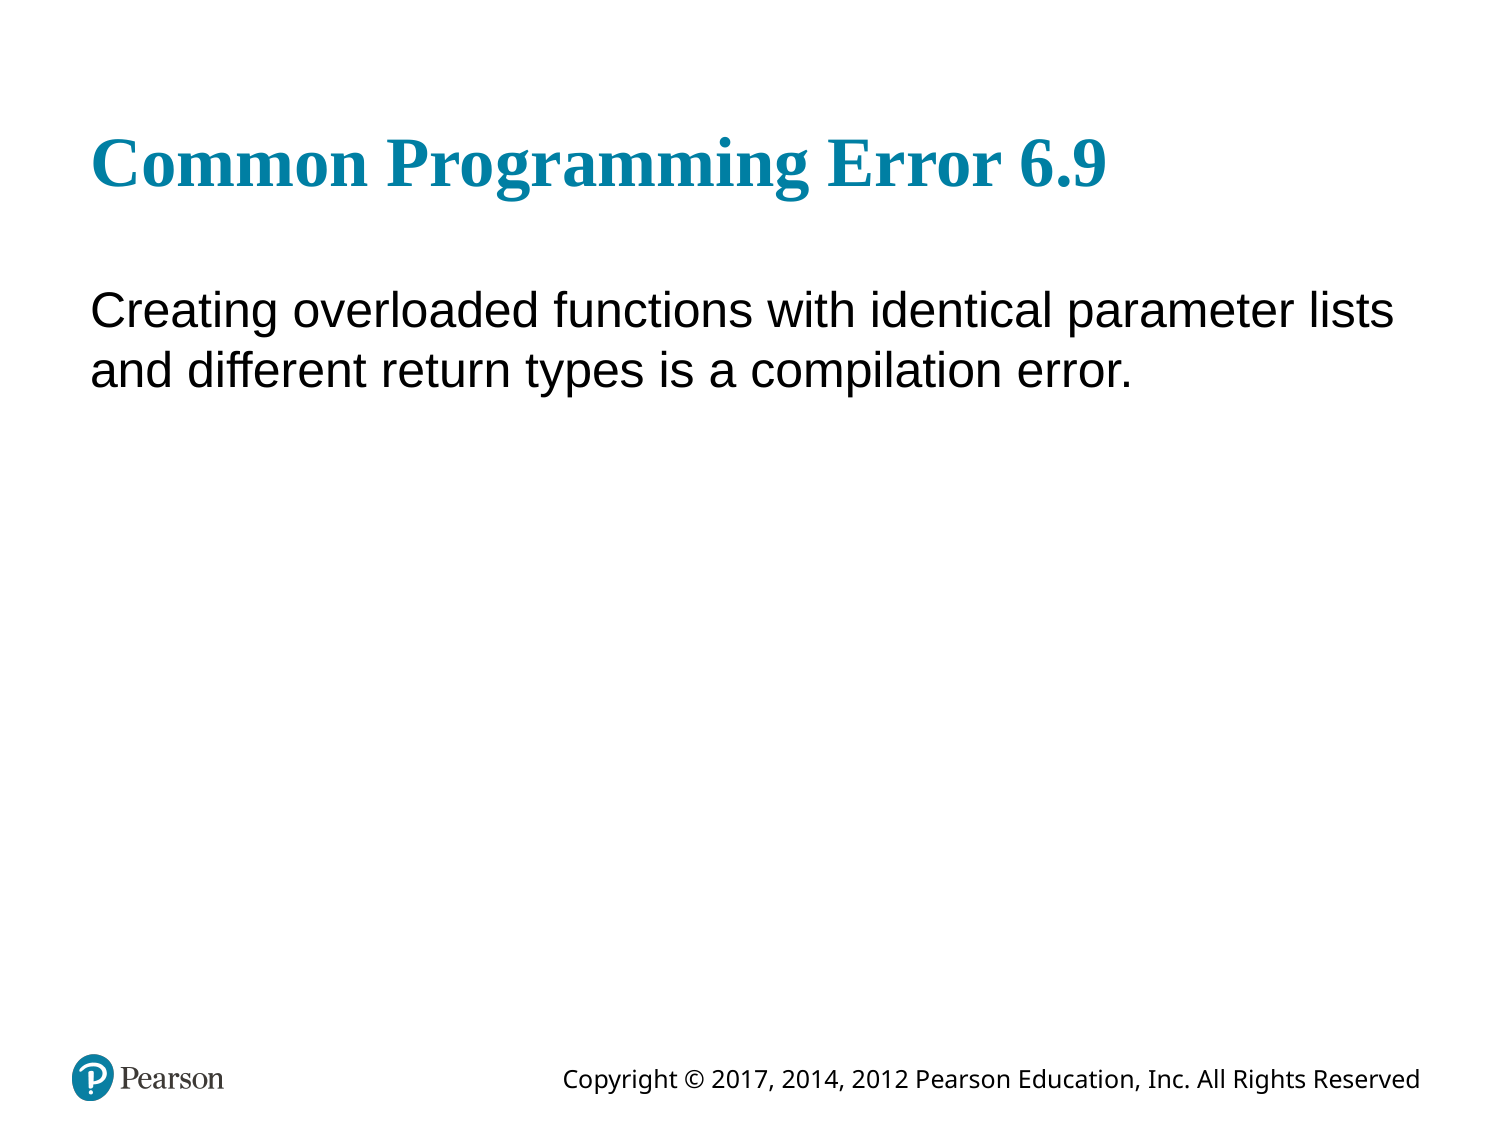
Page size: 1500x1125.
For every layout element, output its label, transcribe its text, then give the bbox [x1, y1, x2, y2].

list Creating overloaded functions with identical parameter lists and different return types is a compilation error. [75, 262, 1425, 1005]
title Common Programming Error 6.9 [75, 0, 1425, 216]
picture [72, 1087, 83, 1101]
picture [98, 1054, 224, 1101]
picture [80, 1063, 106, 1088]
picture [72, 1054, 88, 1070]
